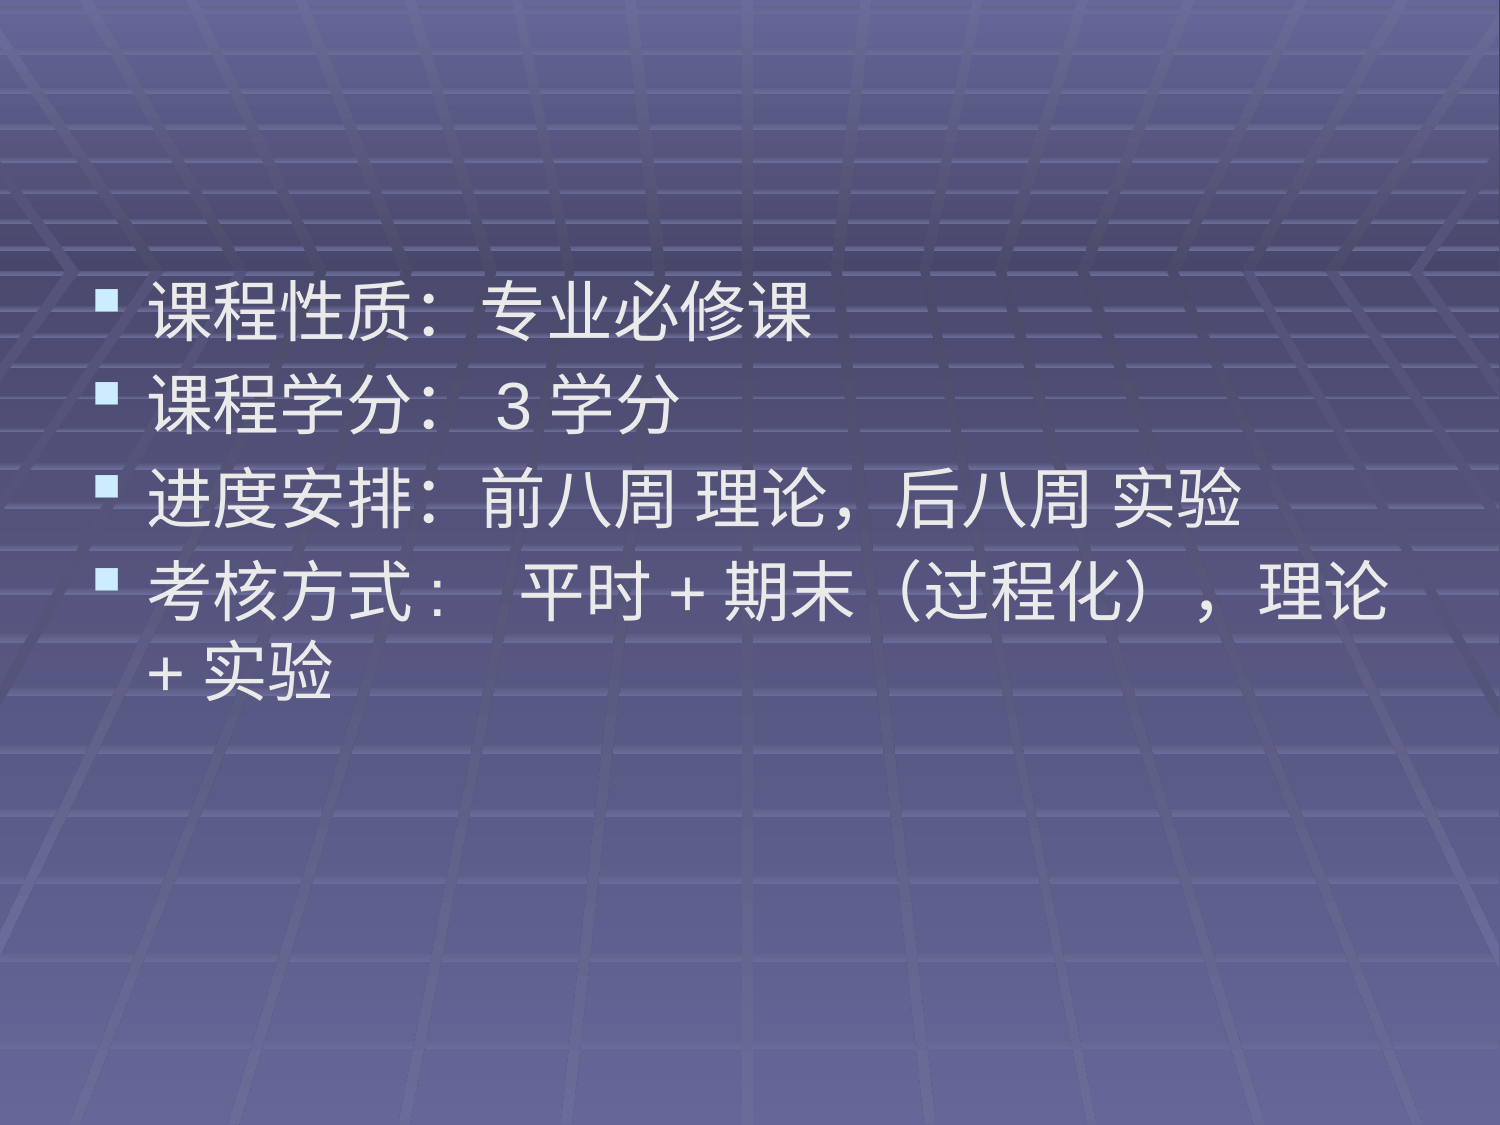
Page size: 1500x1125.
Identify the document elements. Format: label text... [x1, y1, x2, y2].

list 课程性质：专业必修课 课程学分：3学分 进度安排：前八周 理论，后八周 实验 考核方式: 平时+期末（过程化），理论+实验 [74, 261, 1425, 1001]
